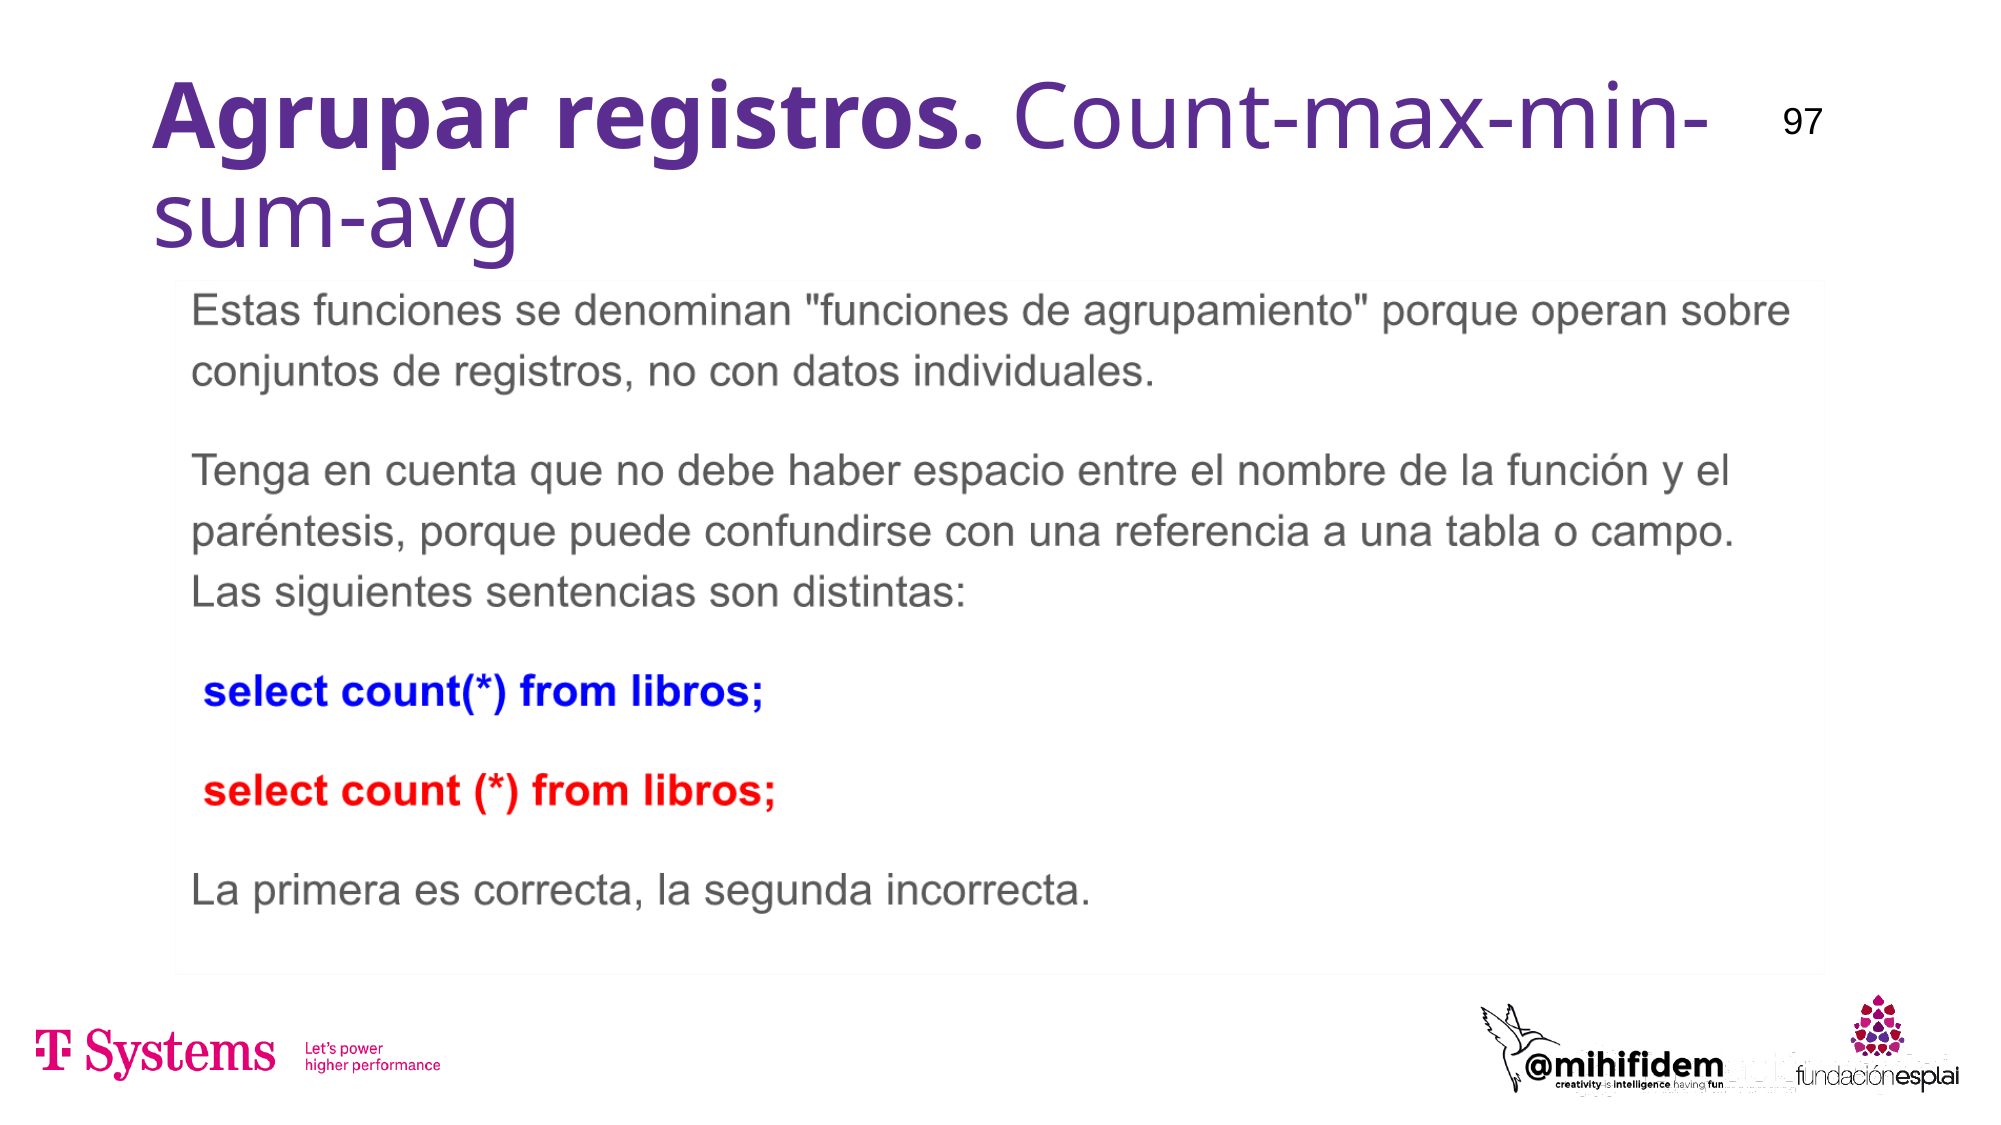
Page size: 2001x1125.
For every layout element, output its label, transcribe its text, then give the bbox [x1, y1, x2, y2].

text_box 97 [1767, 89, 1863, 150]
text_box Agrupar registros. Count-max-min-sum-avg [137, 59, 1863, 278]
picture [1472, 986, 1965, 1103]
picture [36, 1027, 440, 1081]
picture [175, 279, 1825, 975]
